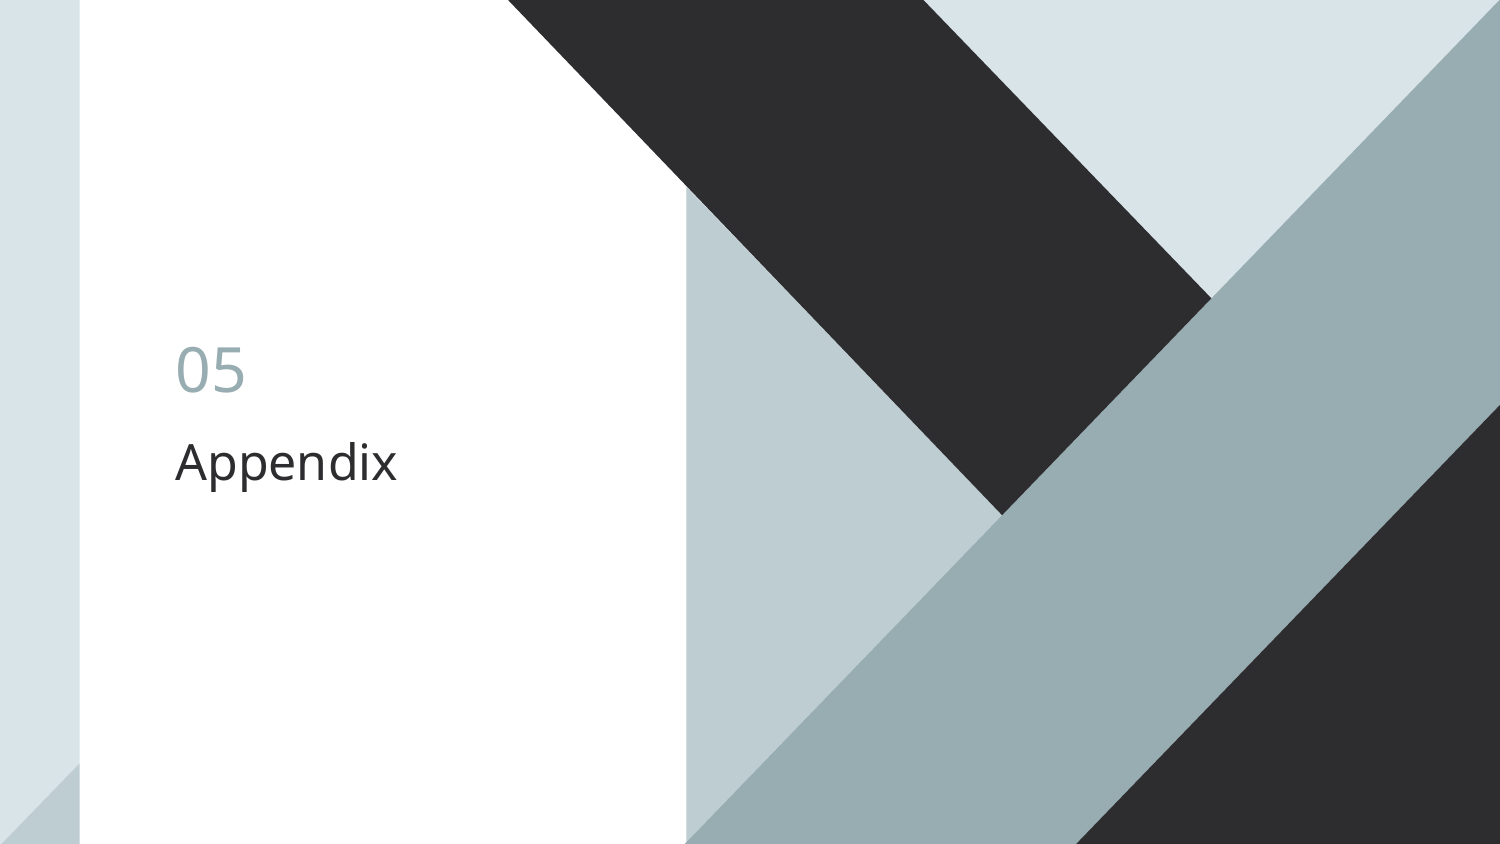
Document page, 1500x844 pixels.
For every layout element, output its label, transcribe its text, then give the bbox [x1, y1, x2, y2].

title 05 [160, 329, 321, 407]
title Appendix [160, 400, 1058, 520]
